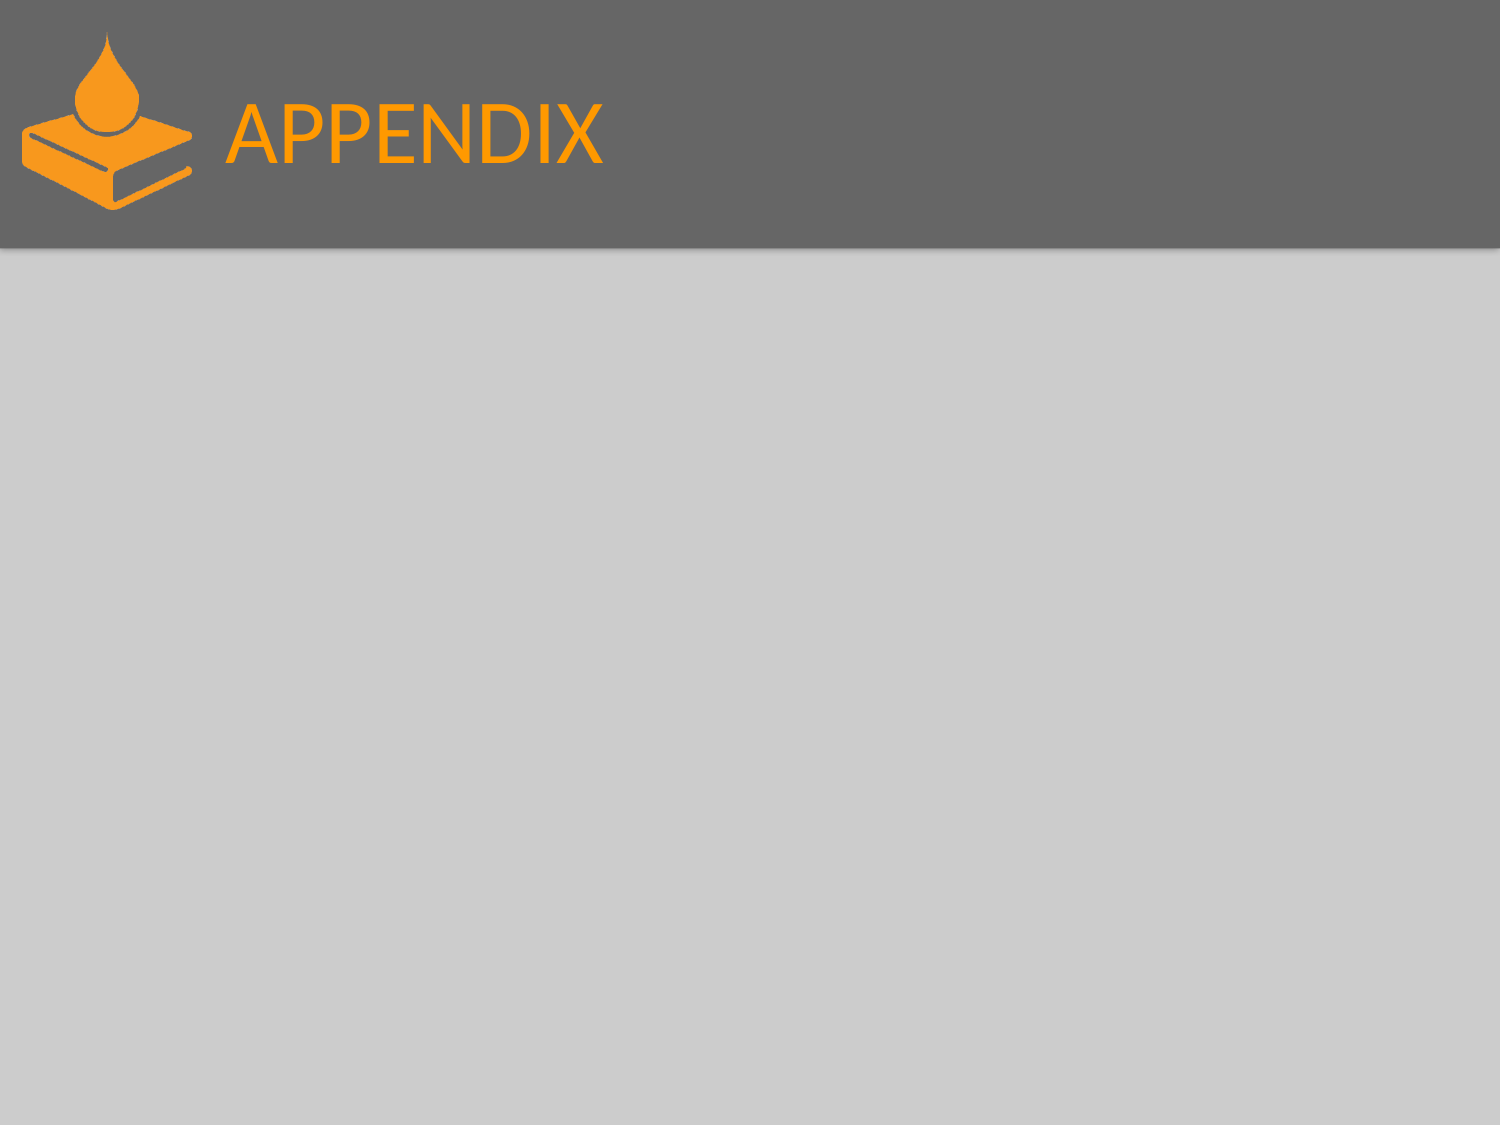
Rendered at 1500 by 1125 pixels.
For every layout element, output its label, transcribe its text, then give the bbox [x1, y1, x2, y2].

title APPENDIX [210, 33, 1492, 221]
picture [22, 32, 192, 210]
